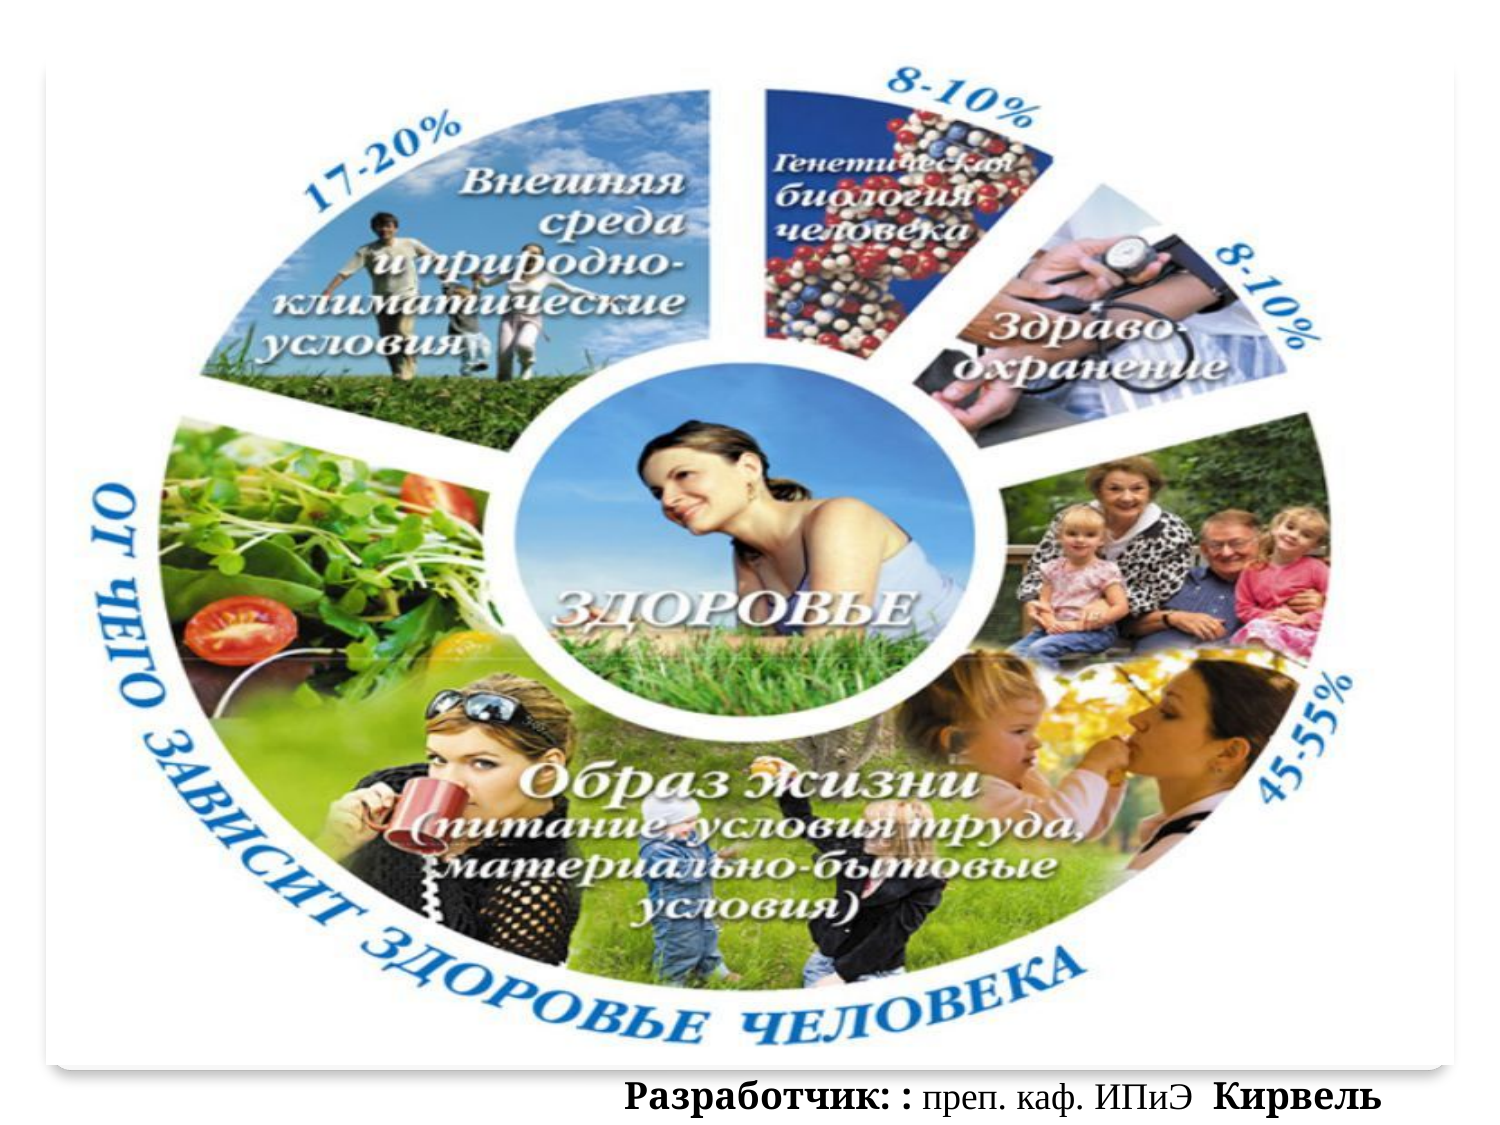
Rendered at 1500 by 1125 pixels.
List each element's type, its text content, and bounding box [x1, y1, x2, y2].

text_box Разработчик: : преп. каф. ИПиЭ Кирвель П.И. [609, 1078, 1443, 1125]
picture [46, 46, 1454, 1066]
